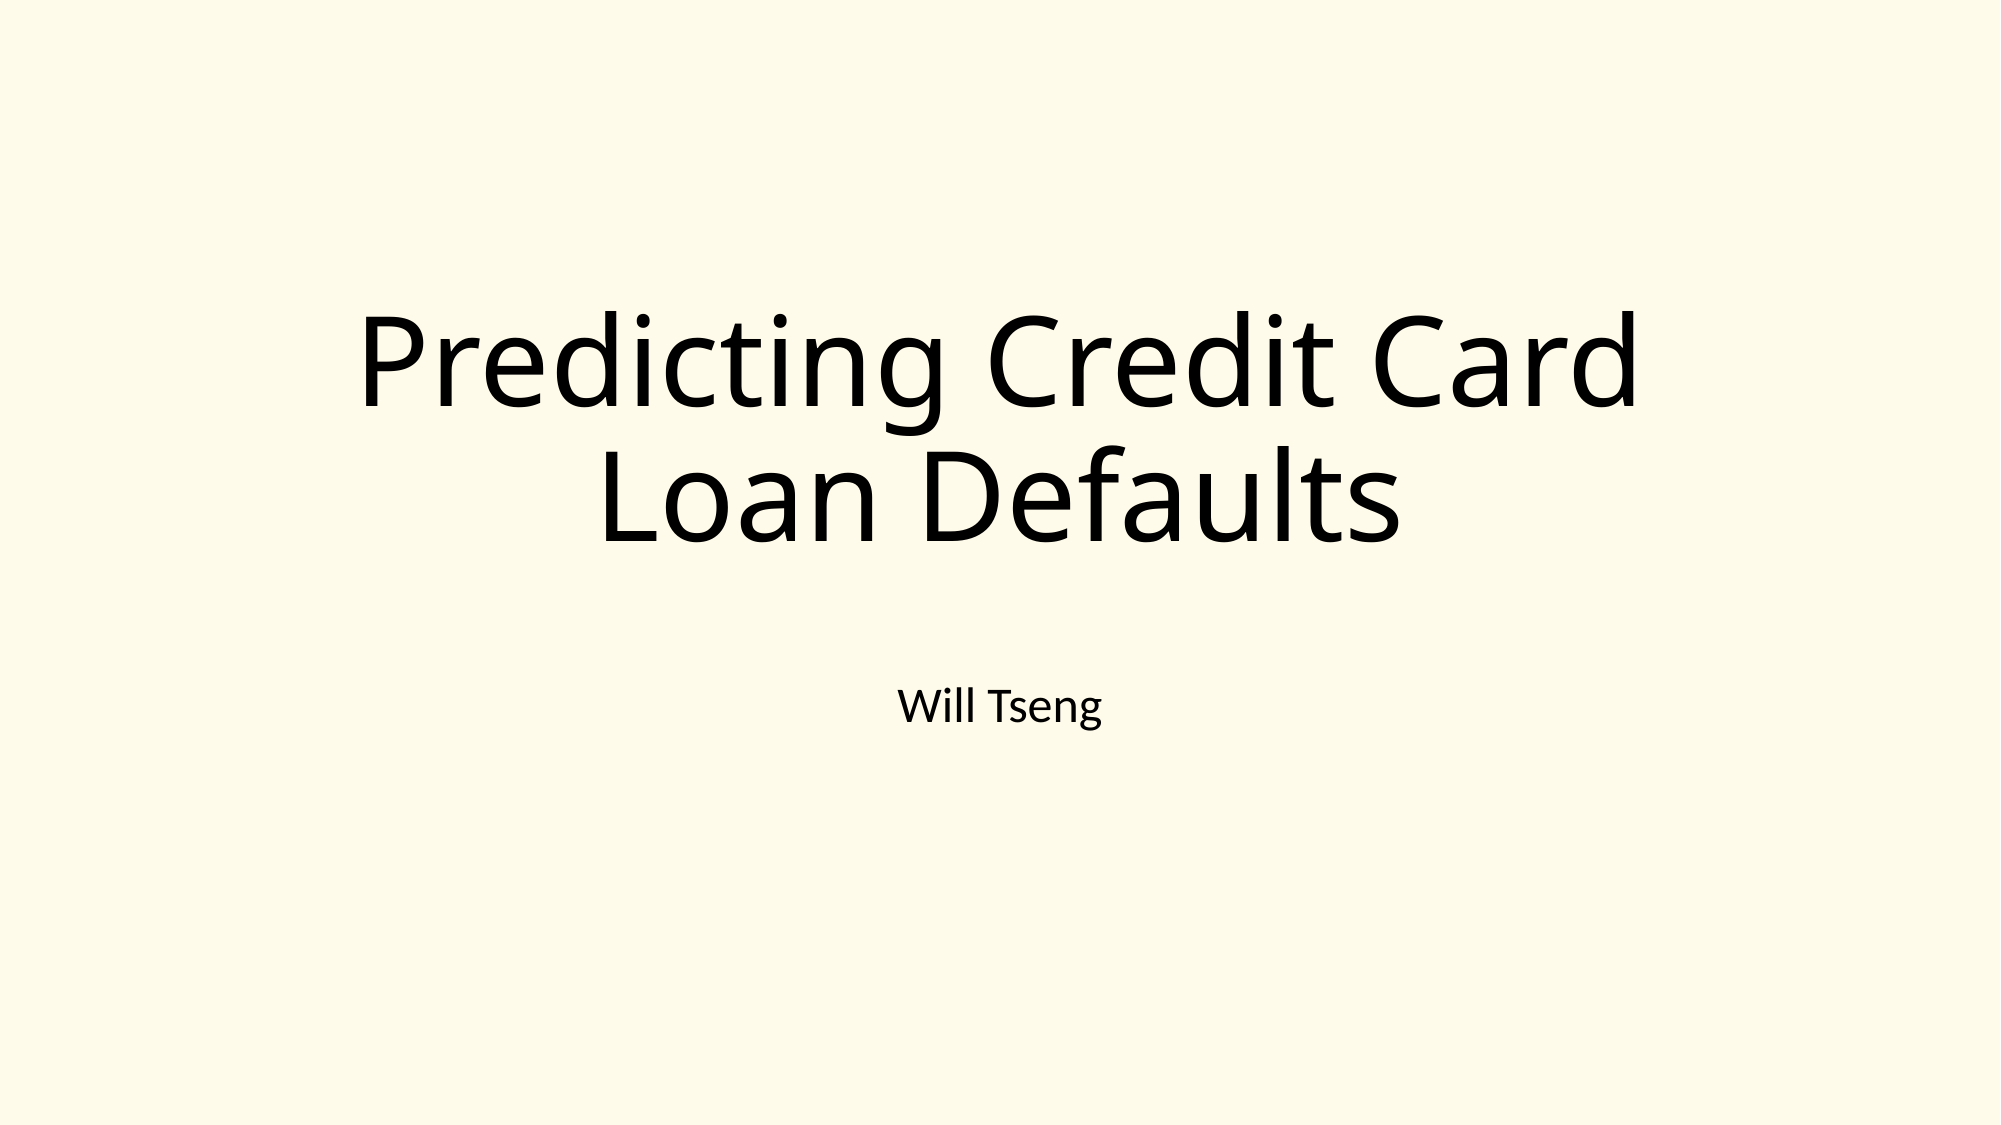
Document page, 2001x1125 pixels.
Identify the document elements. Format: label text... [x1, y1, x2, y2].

title Predicting Credit Card Loan Defaults [249, 184, 1750, 576]
subtitle Will Tseng [249, 590, 1750, 863]
